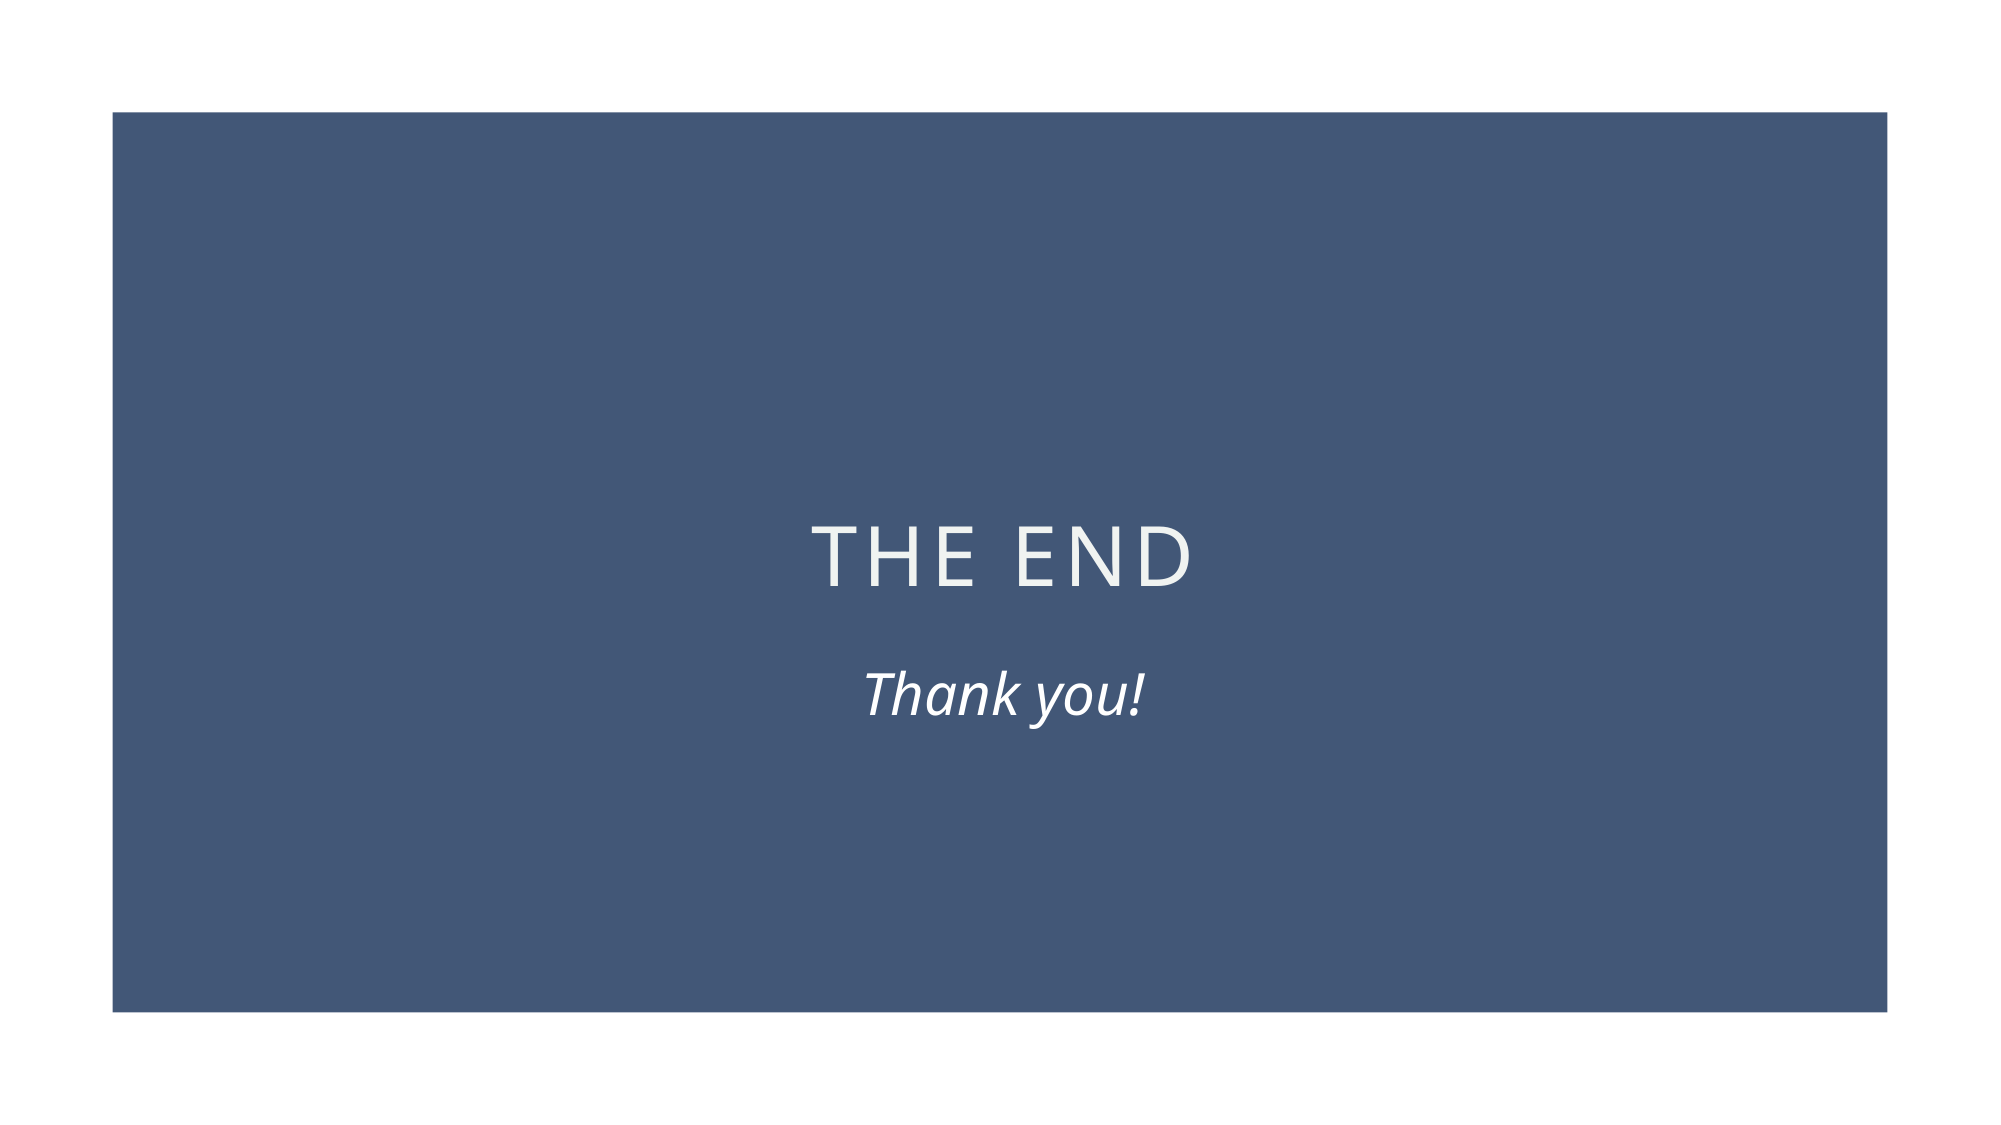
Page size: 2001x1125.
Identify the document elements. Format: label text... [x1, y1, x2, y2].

title The End [337, 224, 1669, 612]
list Thank you! [337, 650, 1669, 900]
text_box [0, 0, 2000, 1125]
text_box [111, 111, 1888, 1013]
